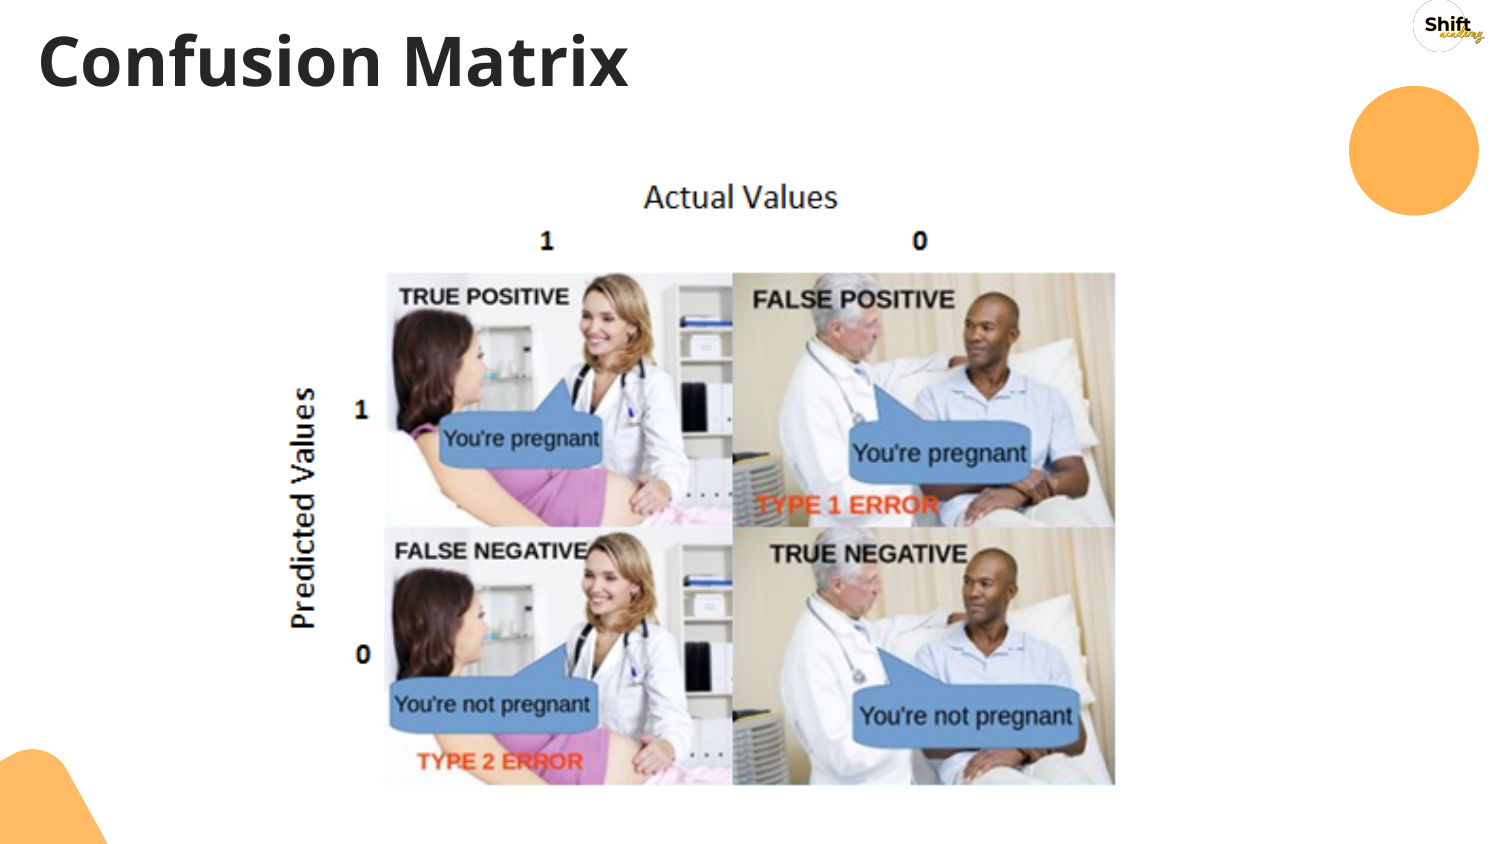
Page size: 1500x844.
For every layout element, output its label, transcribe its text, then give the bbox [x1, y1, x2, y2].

text_box [1349, 85, 1479, 216]
text_box Confusion Matrix [26, 12, 1329, 107]
picture [1413, 0, 1491, 52]
text_box [0, 749, 108, 844]
picture [250, 150, 1126, 795]
